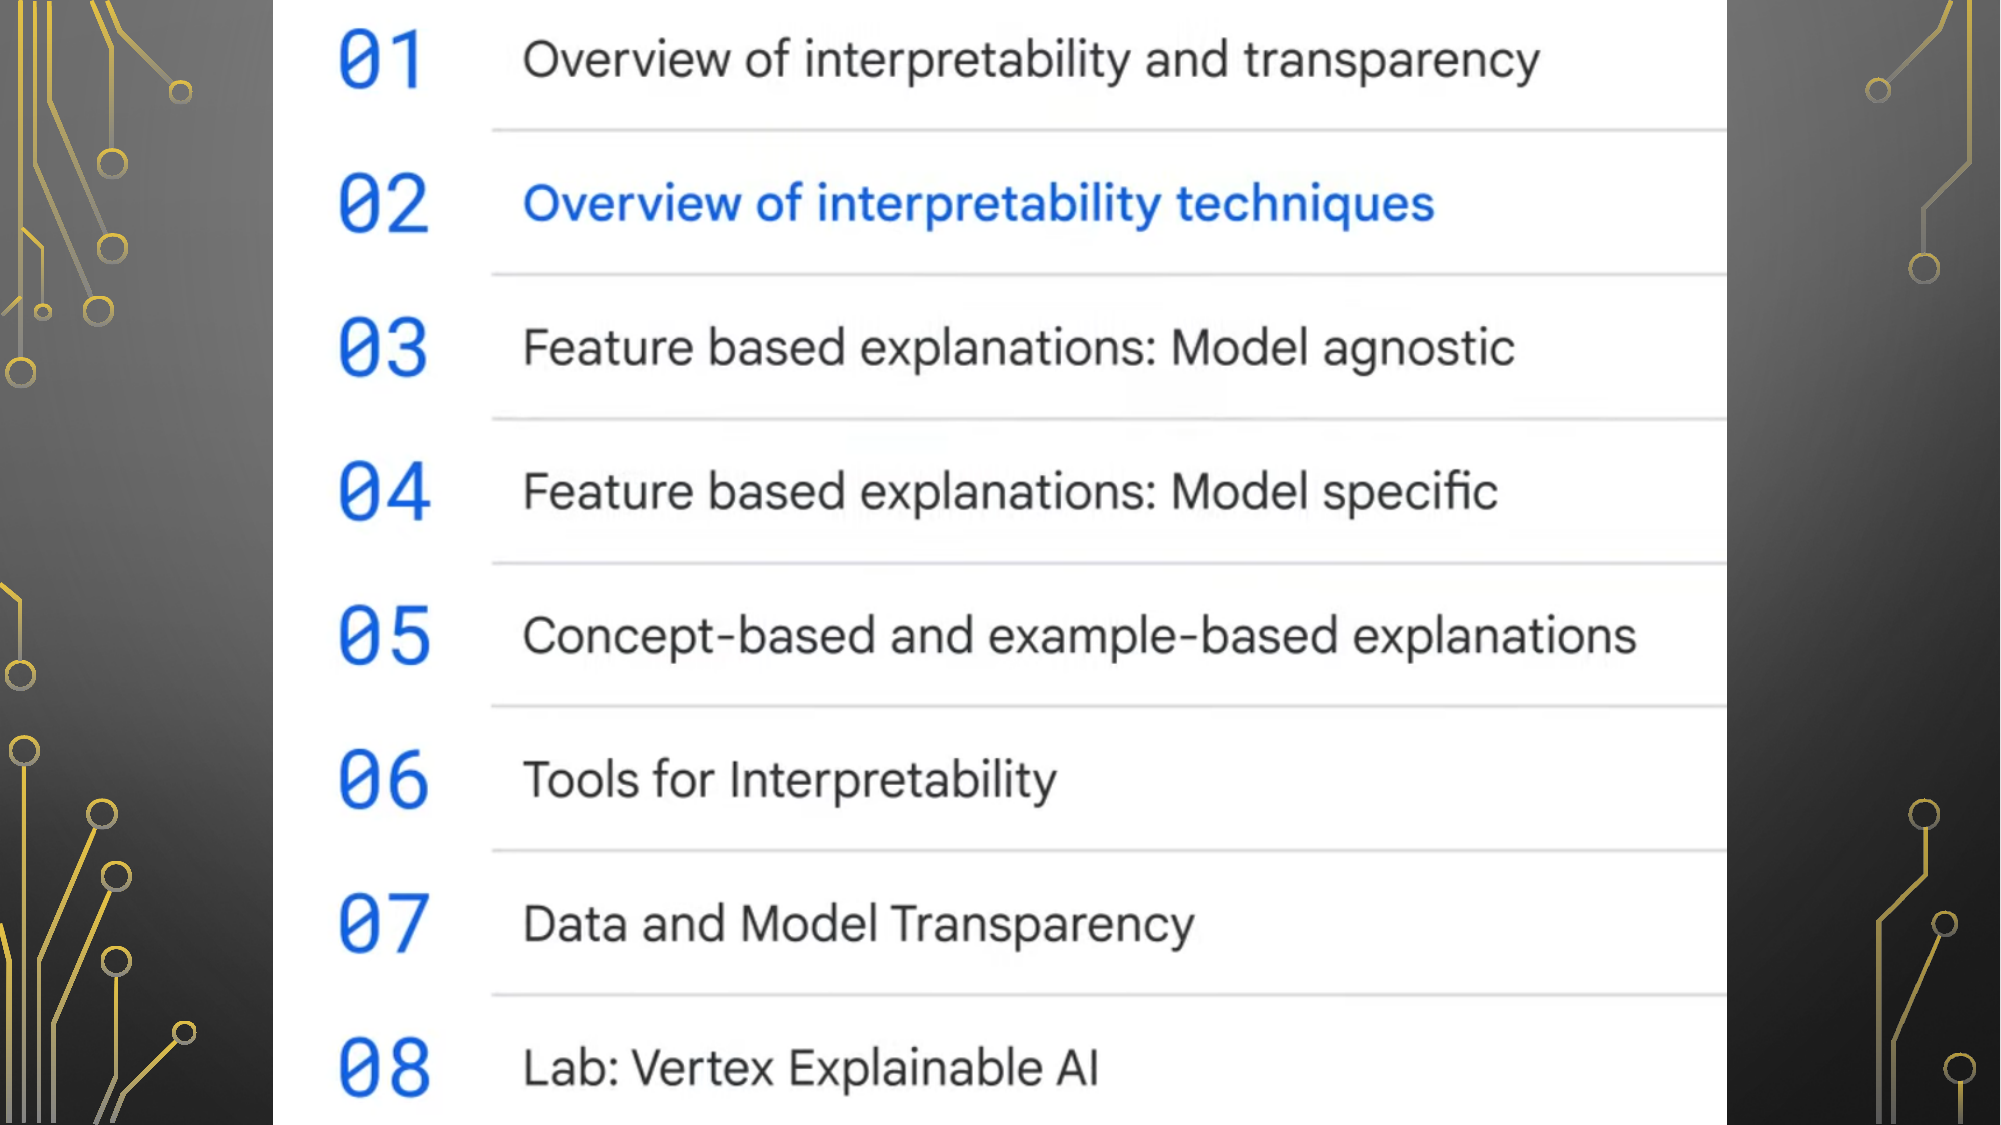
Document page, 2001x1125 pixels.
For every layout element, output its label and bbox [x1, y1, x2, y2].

picture [273, 0, 1727, 1125]
